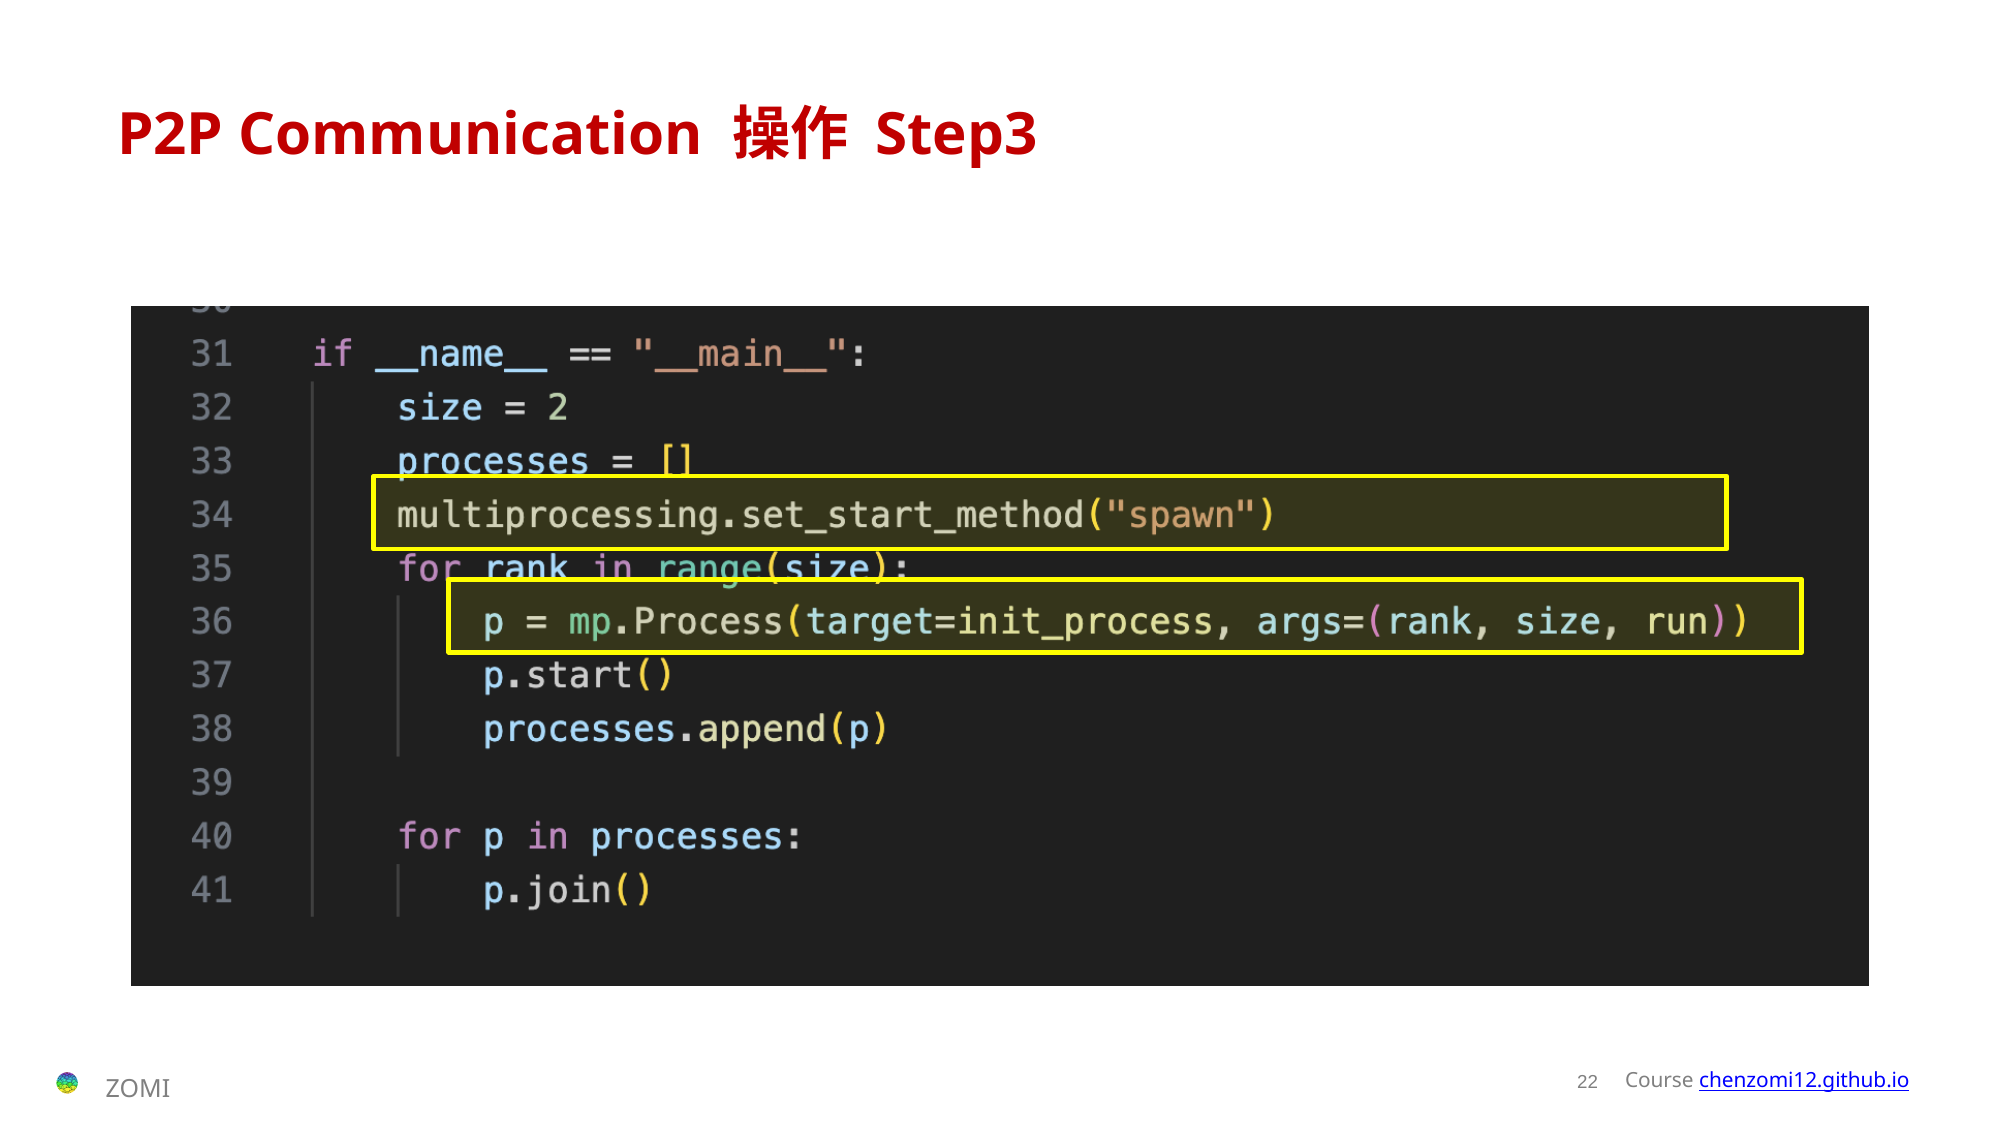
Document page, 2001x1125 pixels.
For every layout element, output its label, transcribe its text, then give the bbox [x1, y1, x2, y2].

picture [131, 305, 1870, 986]
title P2P Communication 操作 Step3 [102, 83, 1901, 180]
picture [57, 1073, 77, 1093]
